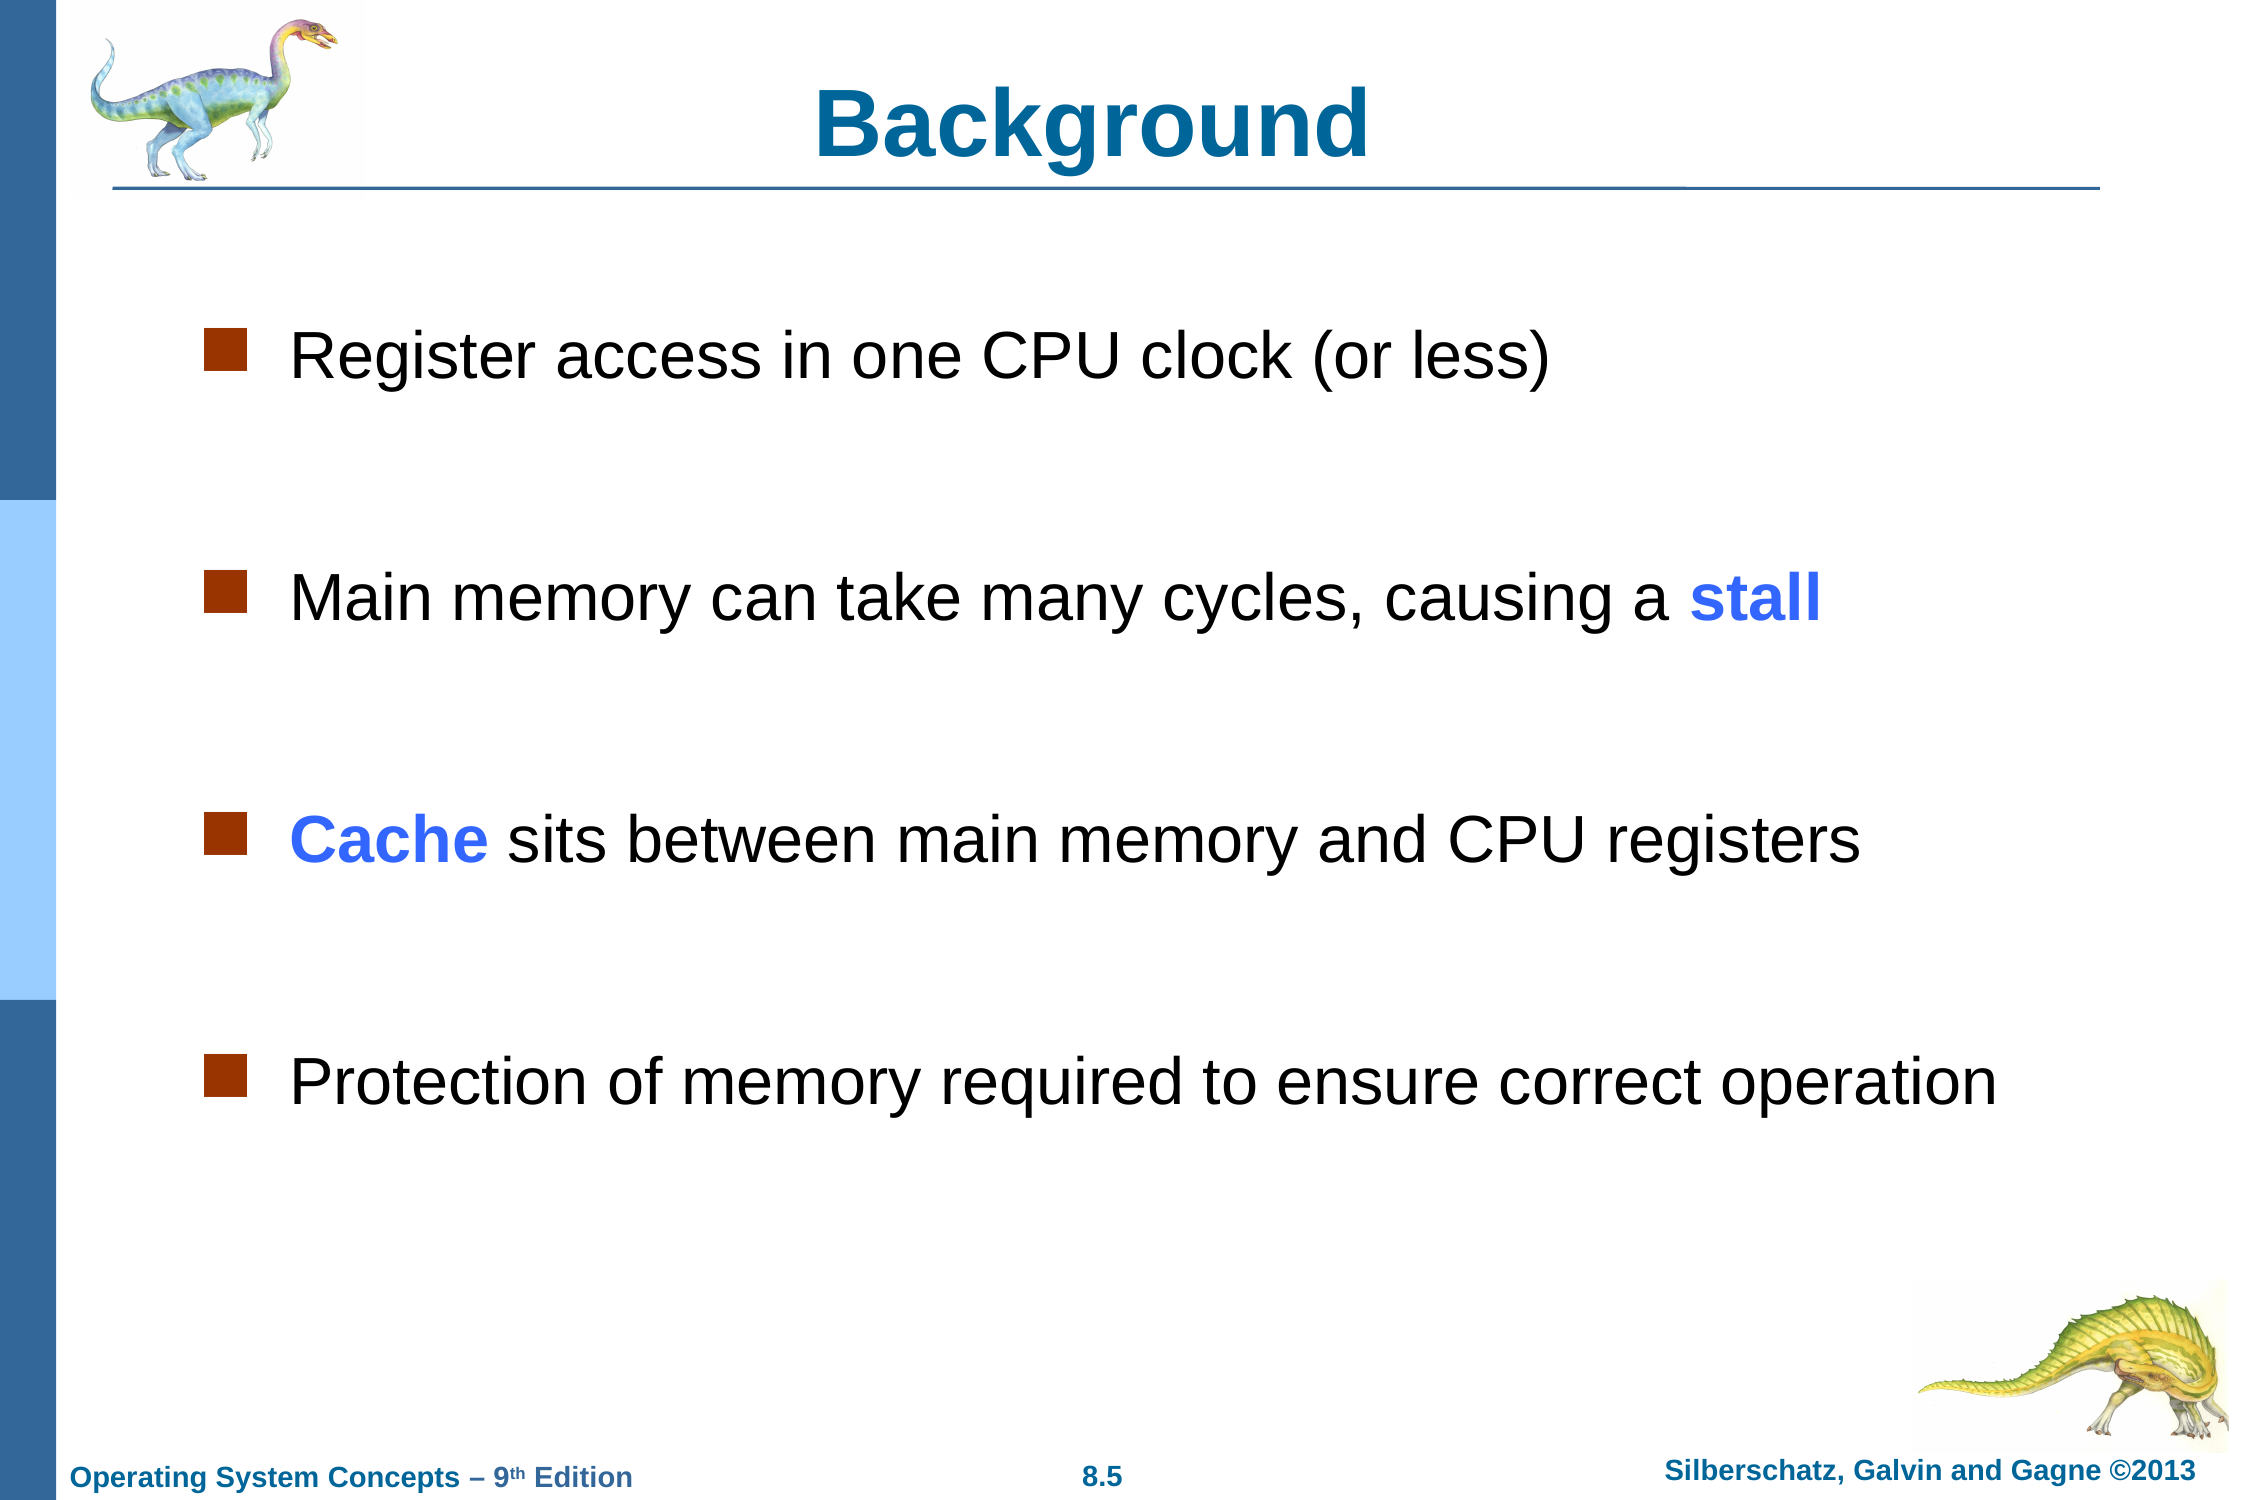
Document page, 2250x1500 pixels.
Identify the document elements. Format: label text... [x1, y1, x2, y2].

list Register access in one CPU clock (or less) Main memory can take many cycles, causing a stall Cache sits between main memory and CPU registers Protection of memory required to ensure correct operation [187, 301, 2090, 1282]
title Background [260, 60, 1926, 187]
picture [1913, 1279, 2229, 1453]
picture [70, 0, 365, 199]
